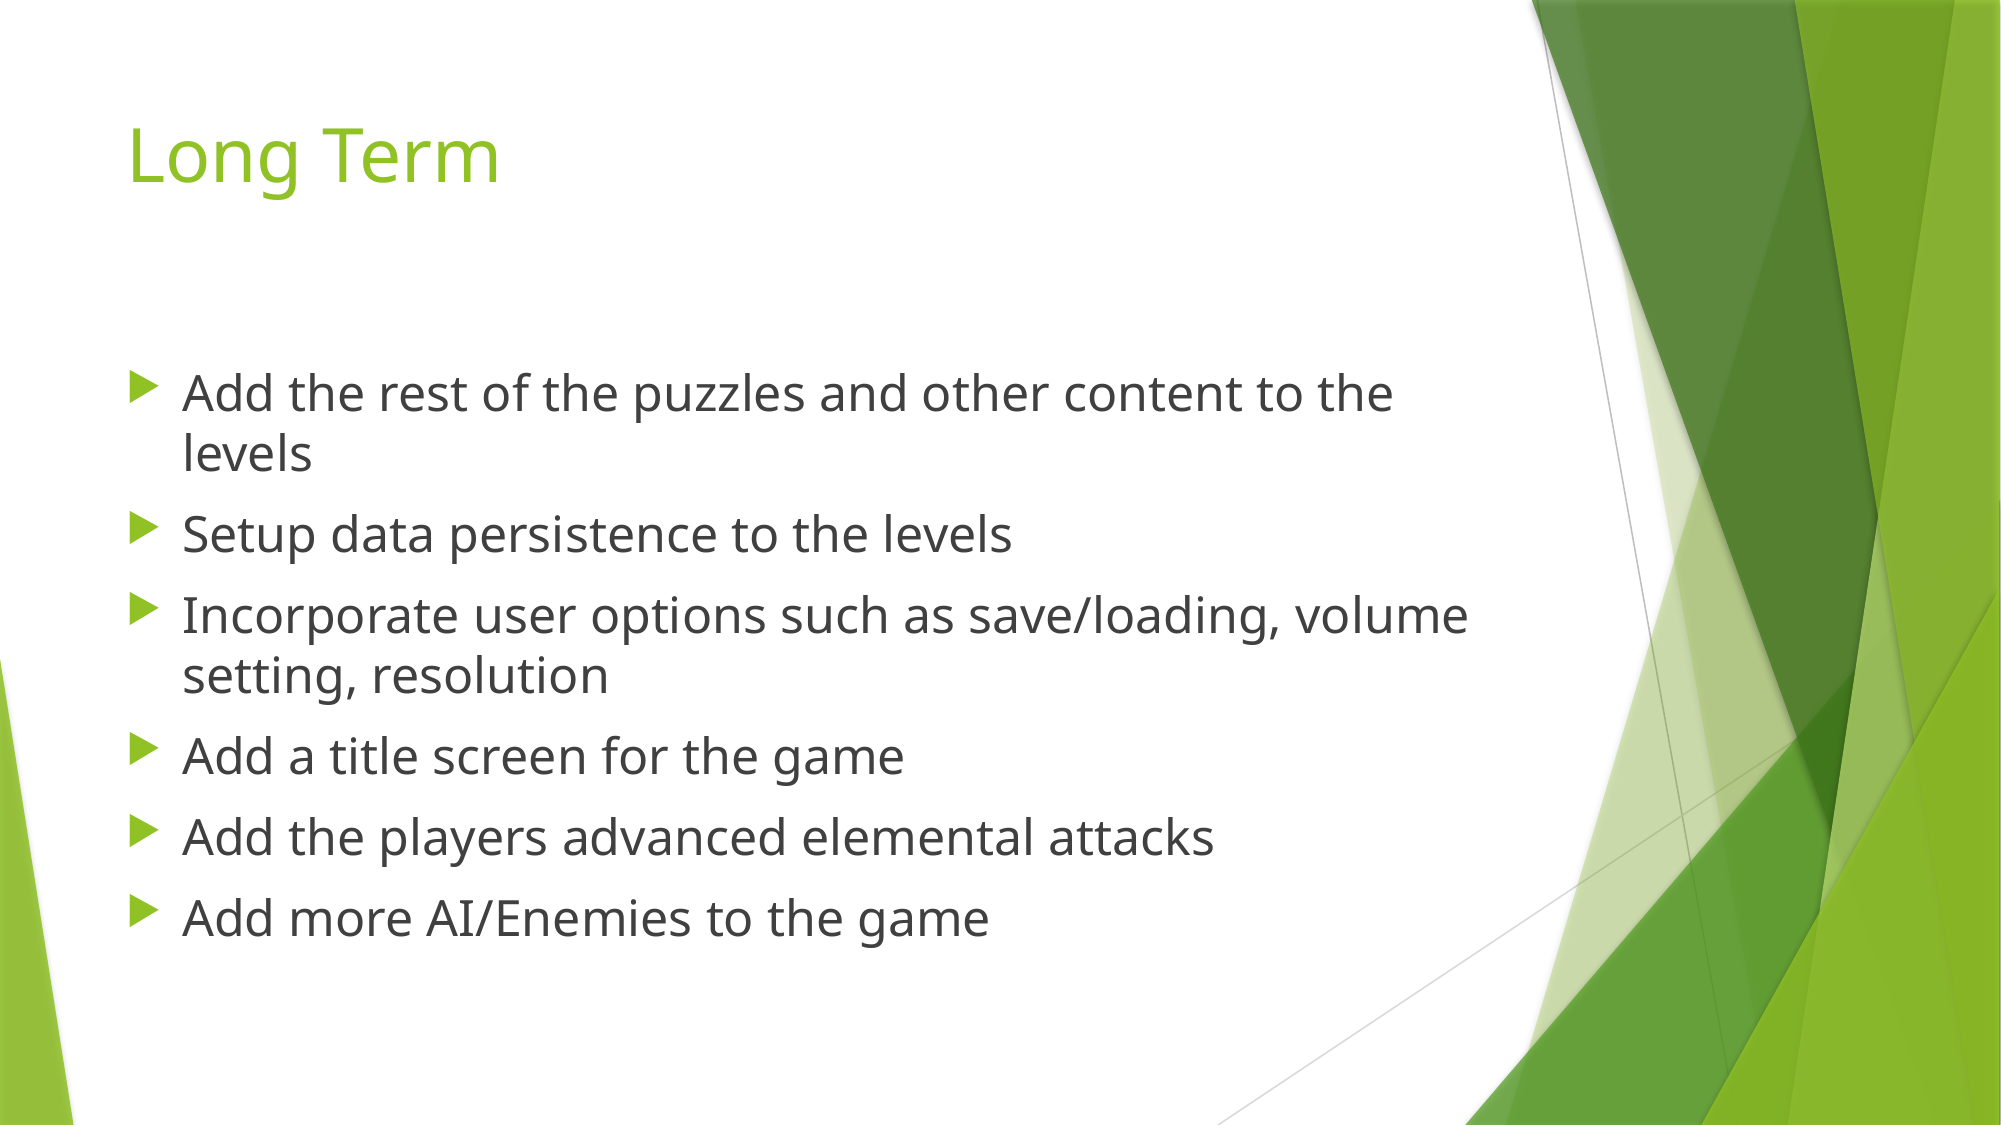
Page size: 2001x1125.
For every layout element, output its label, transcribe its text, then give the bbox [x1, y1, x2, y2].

list Add the rest of the puzzles and other content to the levels Setup data persistence to the levels Incorporate user options such as save/loading, volume setting, resolution Add a title screen for the game Add the players advanced elemental attacks Add more AI/Enemies to the game [111, 354, 1522, 992]
title Long Term [111, 99, 1522, 317]
